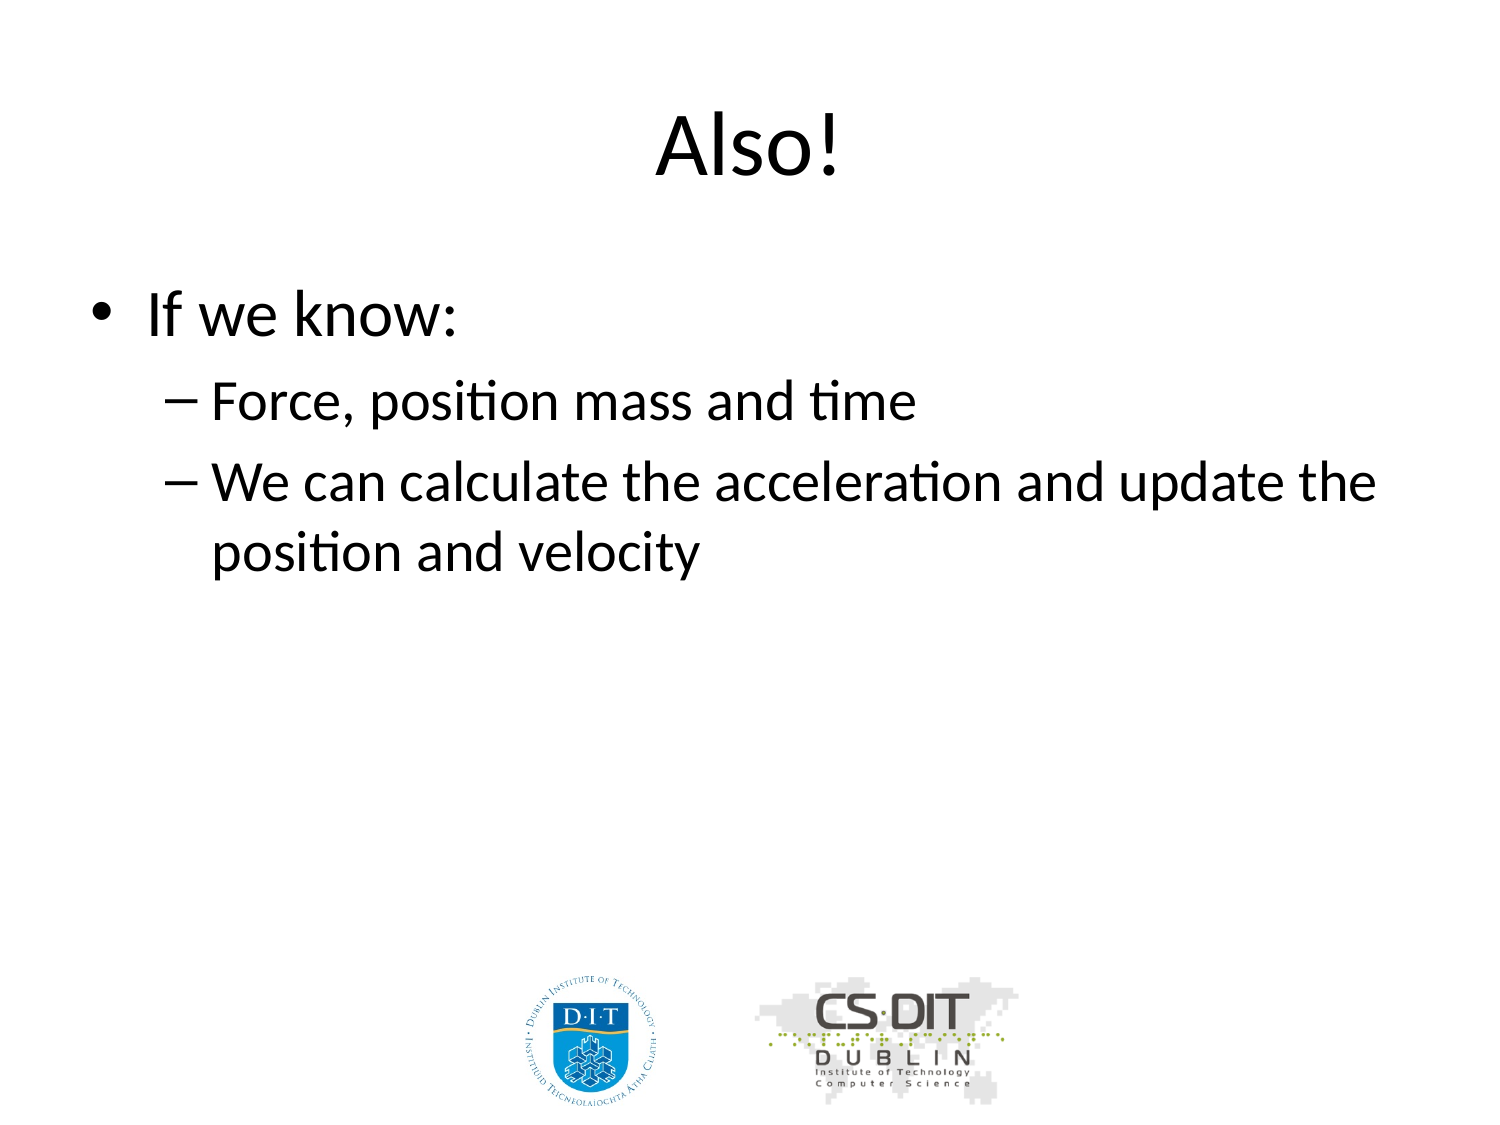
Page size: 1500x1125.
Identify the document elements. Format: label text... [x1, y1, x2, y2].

picture [738, 1005, 1034, 1125]
picture [525, 1005, 656, 1106]
list If we know: Force, position mass and time We can calculate the acceleration and update the position and velocity [75, 262, 1425, 1005]
title Also! [75, 45, 1425, 233]
